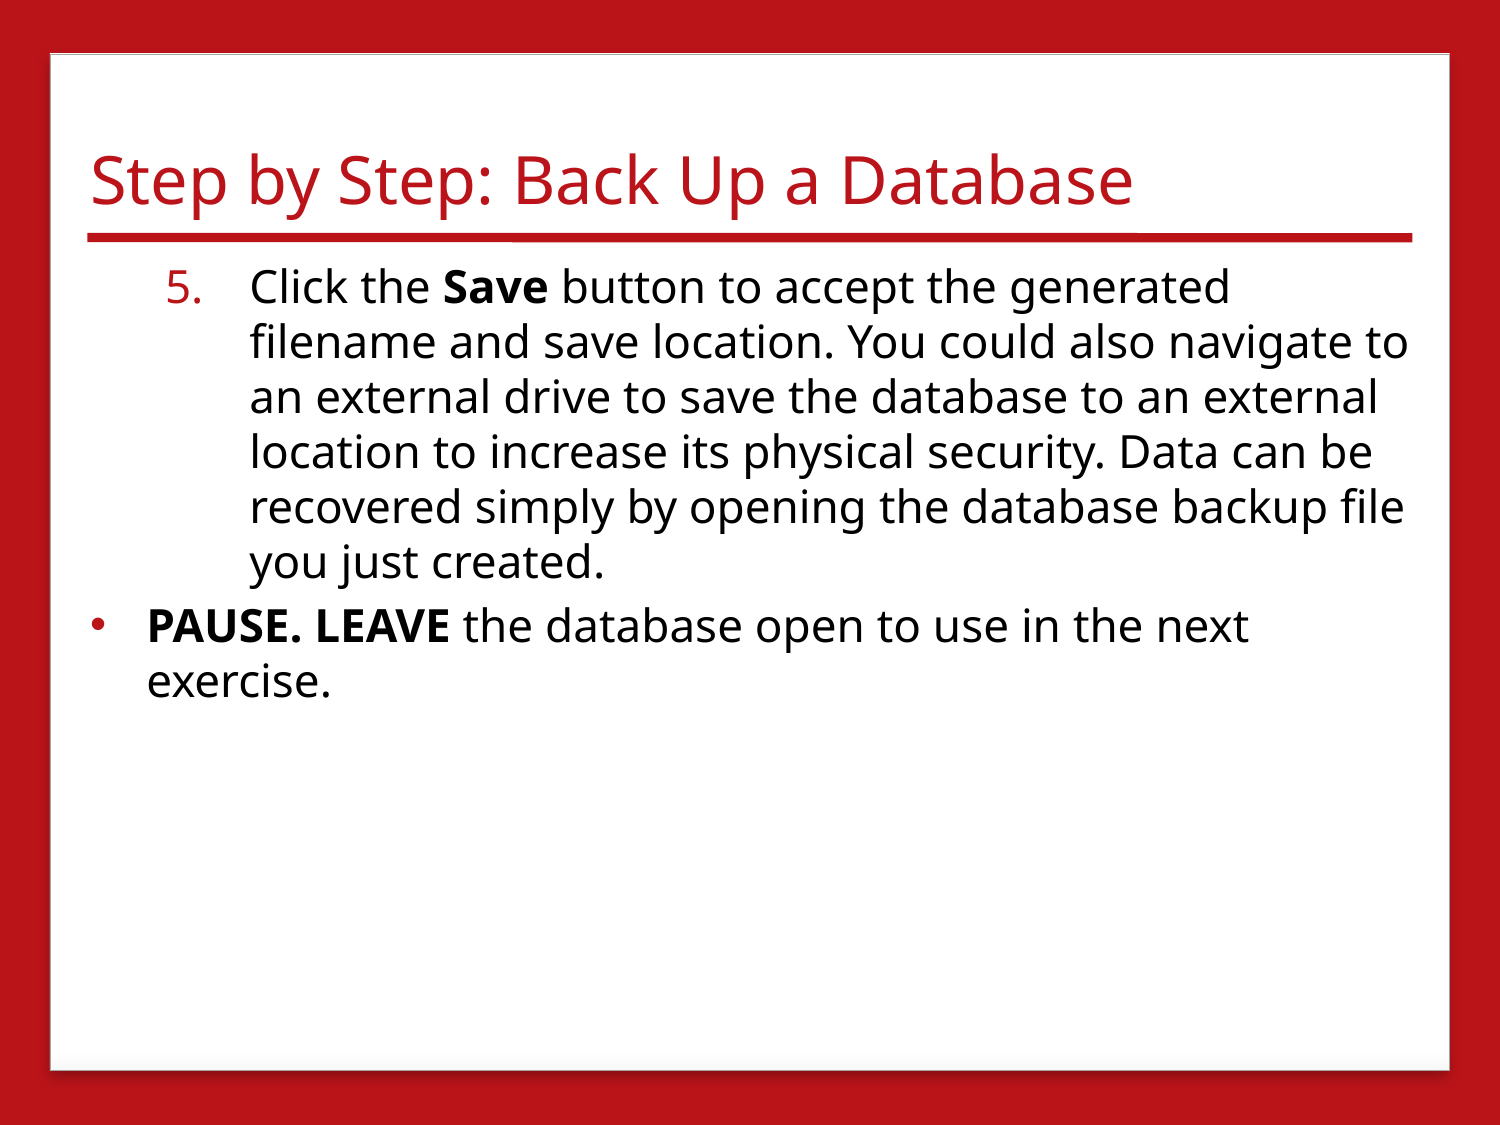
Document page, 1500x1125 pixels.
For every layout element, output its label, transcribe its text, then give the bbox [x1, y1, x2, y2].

list Click the Save button to accept the generated filename and save location. You could also navigate to an external drive to save the database to an external location to increase its physical security. Data can be recovered simply by opening the database backup file you just created. PAUSE. LEAVE the database open to use in the next exercise. [75, 249, 1425, 1063]
title Step by Step: Back Up a Database [74, 74, 1426, 226]
